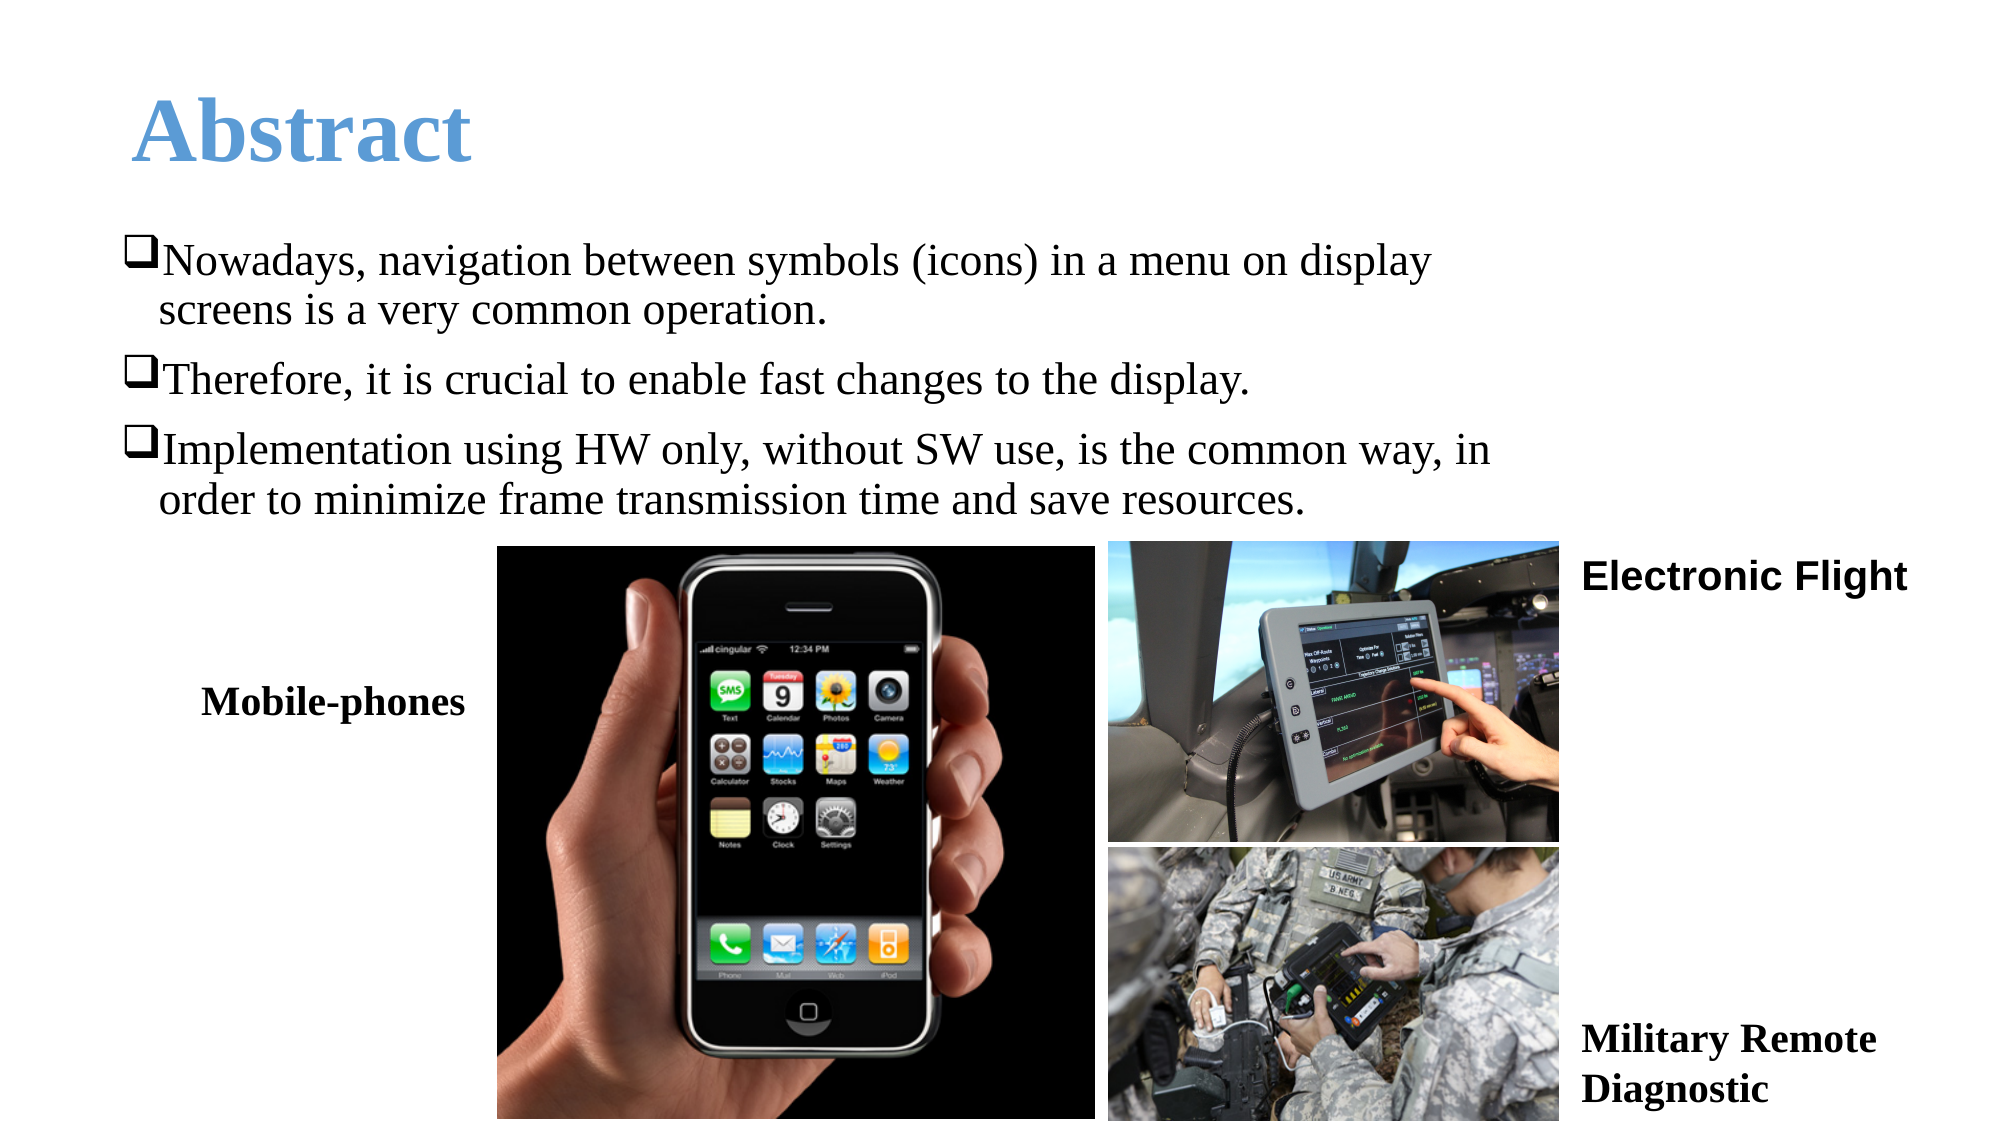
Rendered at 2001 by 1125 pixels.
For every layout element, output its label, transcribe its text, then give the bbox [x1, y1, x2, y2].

text_box Military Remote Diagnostic [1566, 1003, 1939, 1119]
picture [1108, 847, 1559, 1121]
picture [1108, 541, 1559, 842]
list Nowadays, navigation between symbols (icons) in a menu on display screens is a very common operation. Therefore, it is crucial to enable fast changes to the display. Implementation using HW only, without SW use, is the common way, in order to minimize frame transmission time and save resources. [106, 228, 1517, 979]
title Abstract [116, 69, 1660, 195]
text_box Mobile-phones [186, 666, 497, 731]
picture [497, 546, 1095, 1119]
text_box Electronic Flight [1566, 541, 1939, 657]
